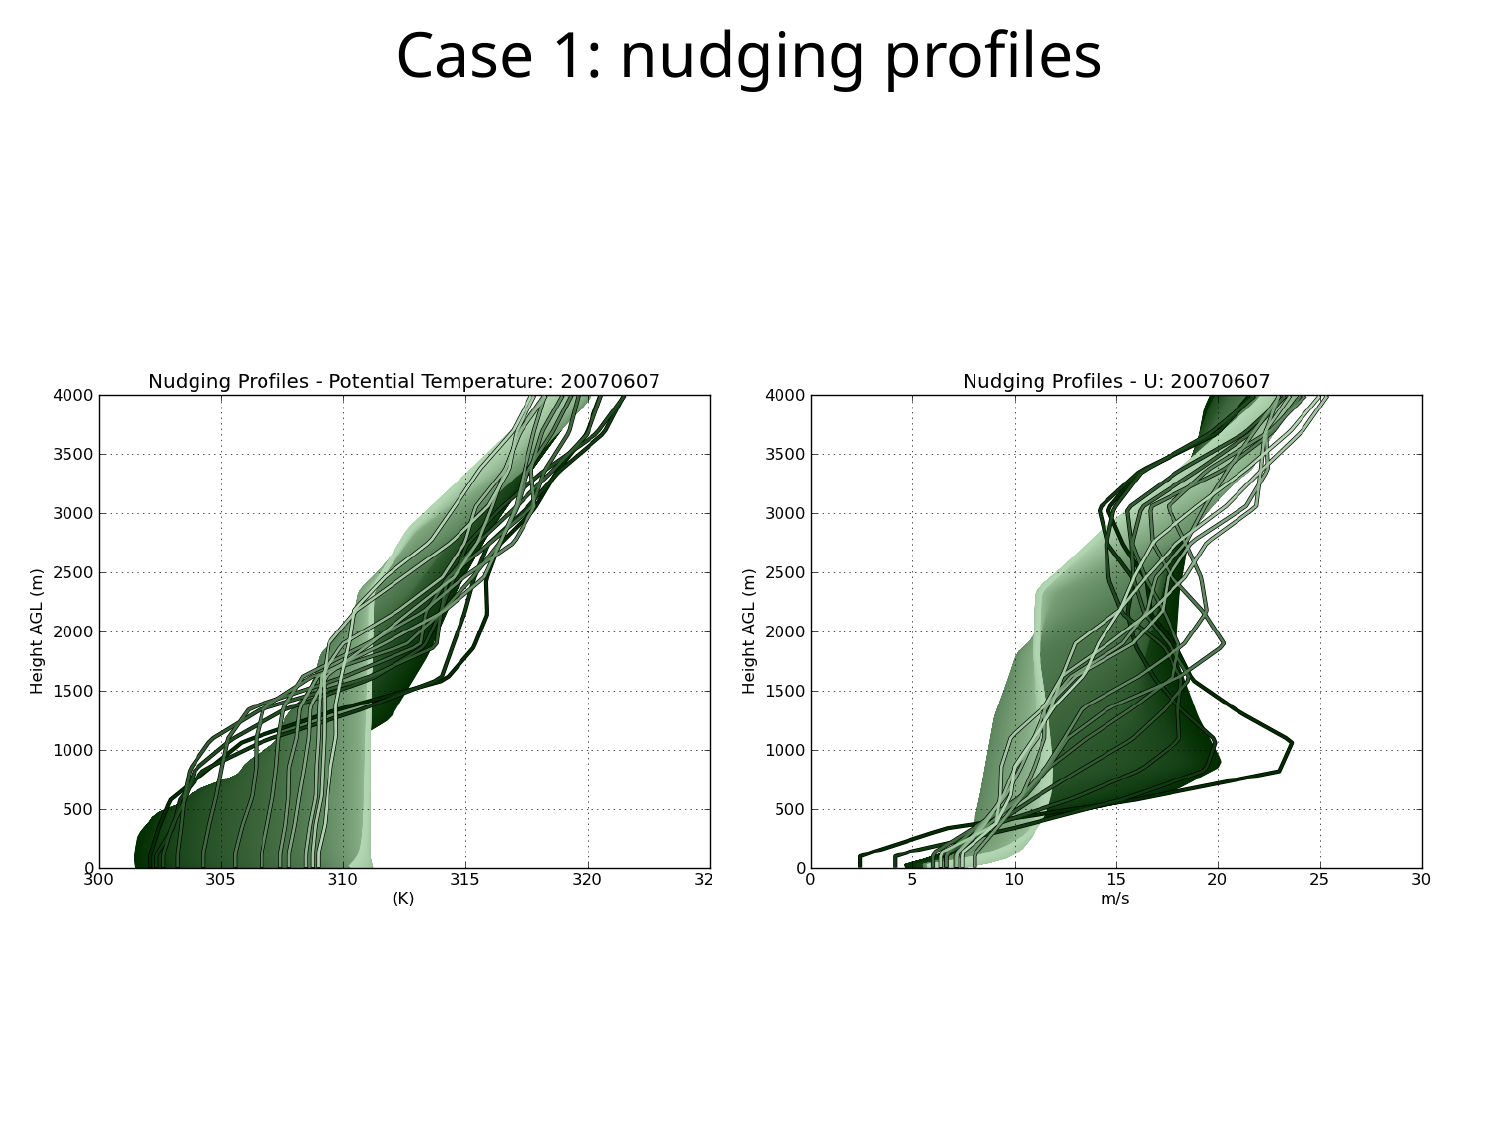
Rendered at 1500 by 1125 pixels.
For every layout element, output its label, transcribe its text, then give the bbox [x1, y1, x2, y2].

picture [0, 335, 1500, 927]
text_box Case 1: nudging profiles [0, 0, 1500, 105]
